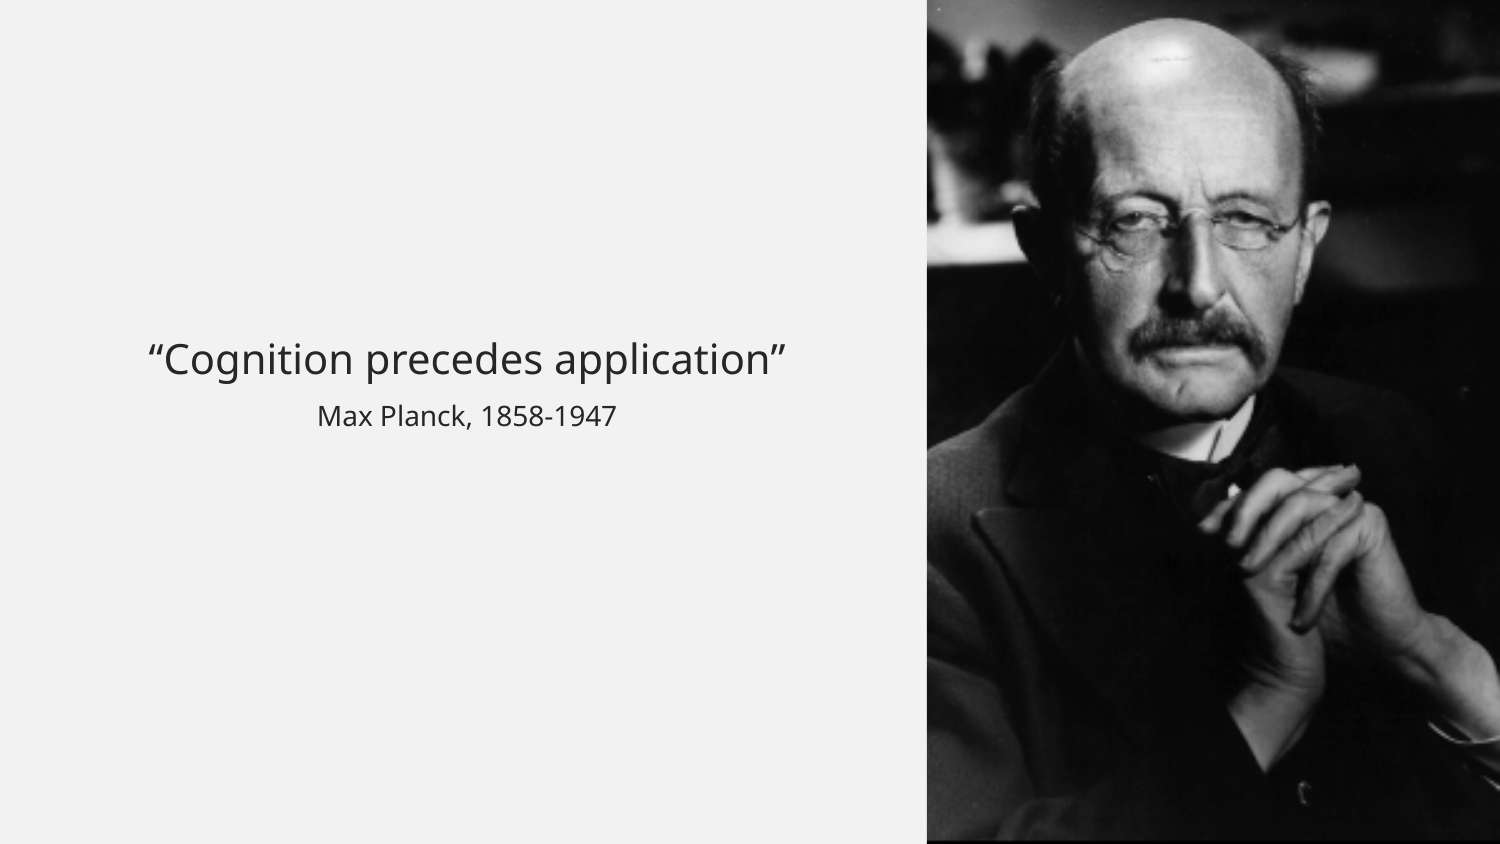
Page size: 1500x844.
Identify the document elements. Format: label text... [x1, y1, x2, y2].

picture [926, 0, 1500, 844]
list “Cognition precedes application” Max Planck, 1858-1947 [98, 324, 828, 726]
